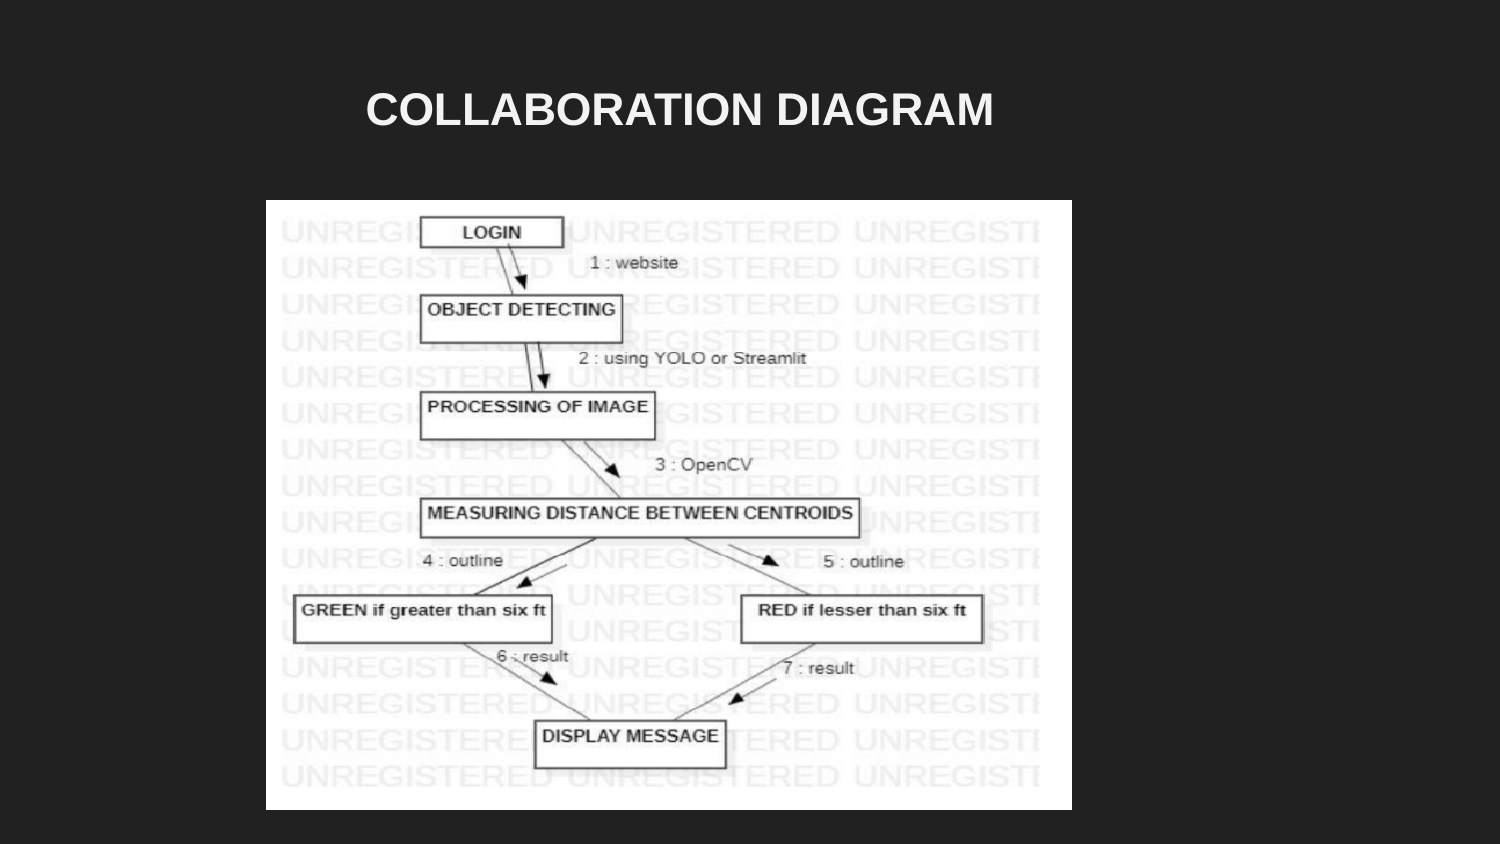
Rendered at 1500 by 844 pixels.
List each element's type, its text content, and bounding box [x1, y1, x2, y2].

picture [266, 199, 1072, 810]
text_box COLLABORATION DIAGRAM [266, 65, 1094, 151]
